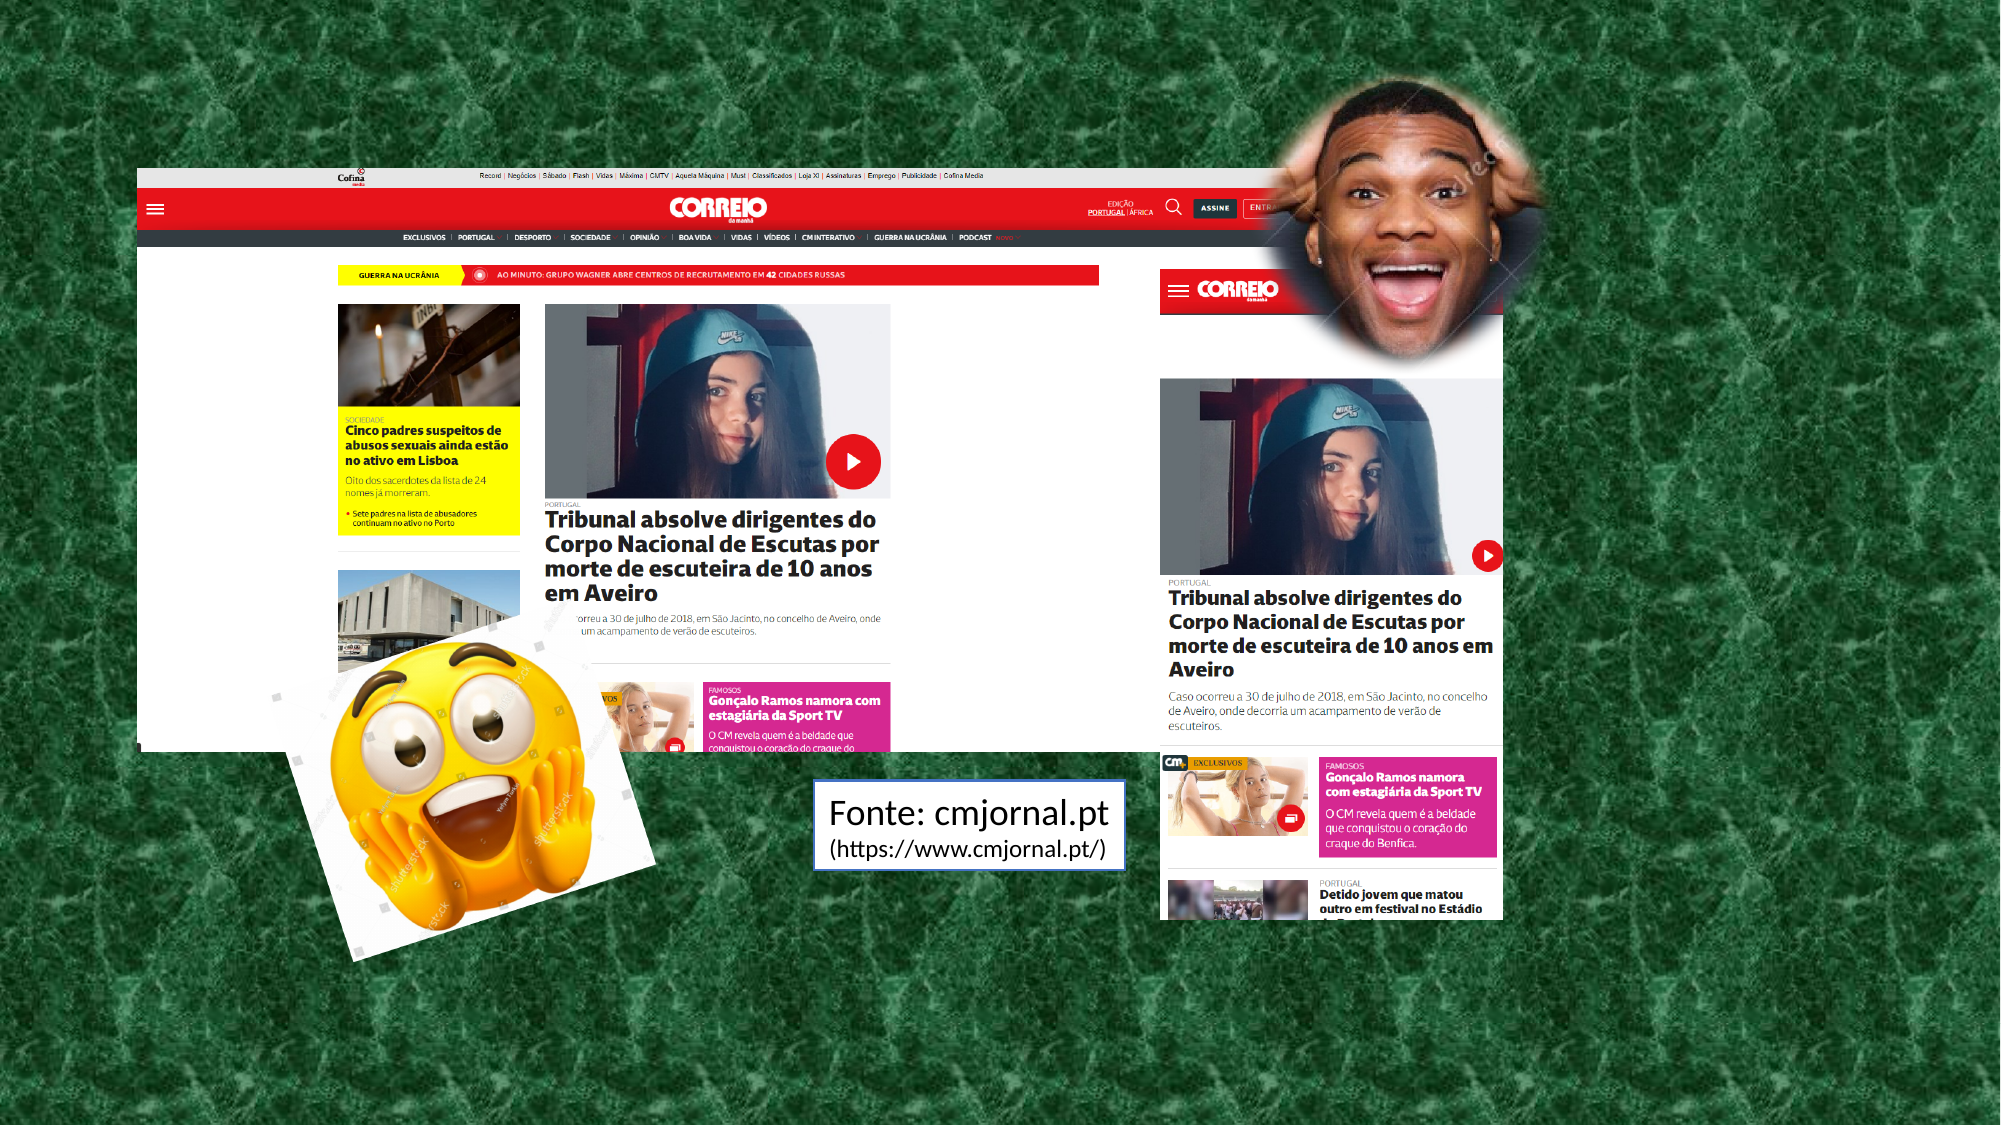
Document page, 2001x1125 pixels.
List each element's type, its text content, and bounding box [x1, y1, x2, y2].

picture [0, 0, 2001, 1125]
text_box Fonte: cmjornal.pt (https://www.cmjornal.pt/) [813, 779, 1126, 871]
